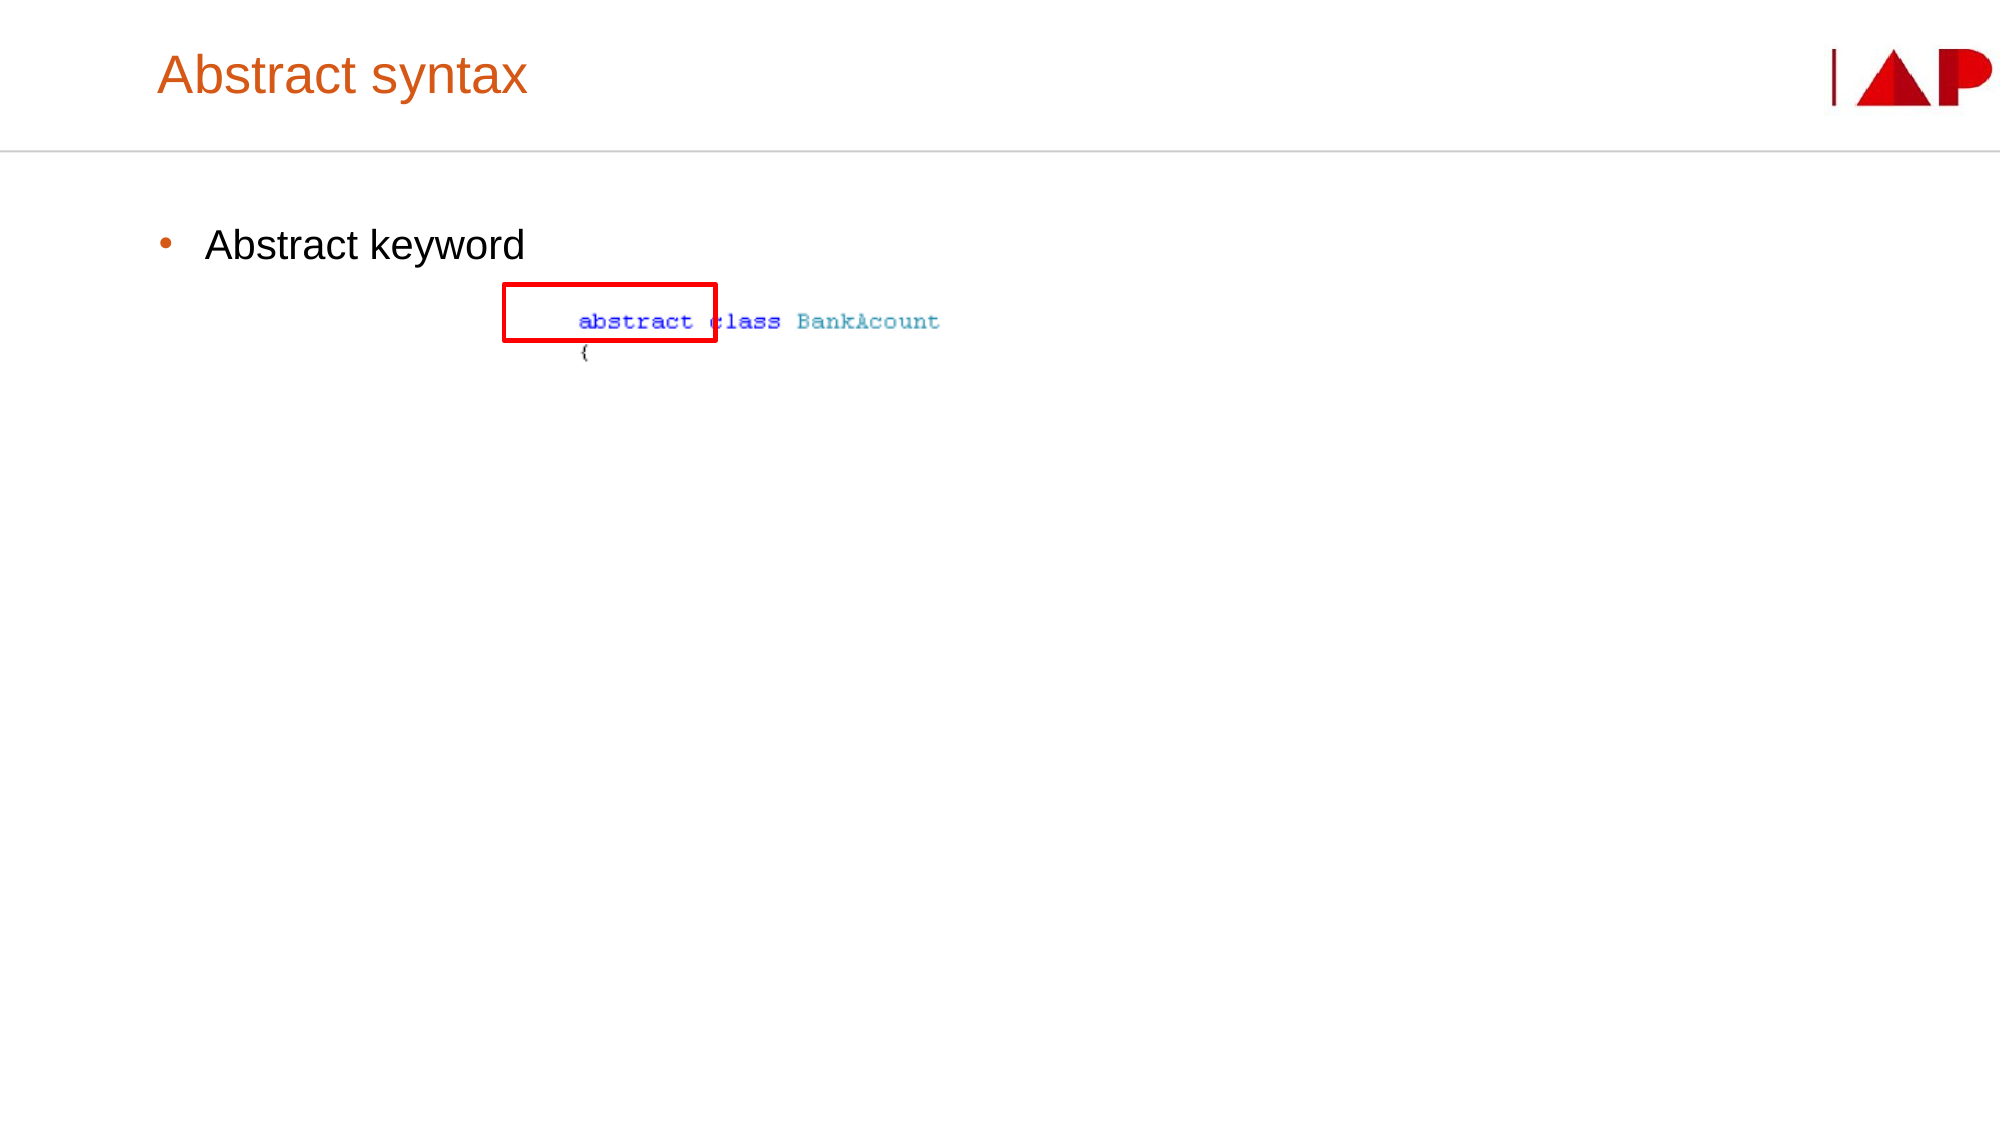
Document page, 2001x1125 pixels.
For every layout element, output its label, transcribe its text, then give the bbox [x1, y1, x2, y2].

text_box [504, 284, 716, 341]
title Abstract syntax [157, 0, 1843, 152]
list Abstract keyword [157, 217, 1955, 1023]
picture [570, 306, 946, 375]
picture [1843, 10, 2000, 142]
